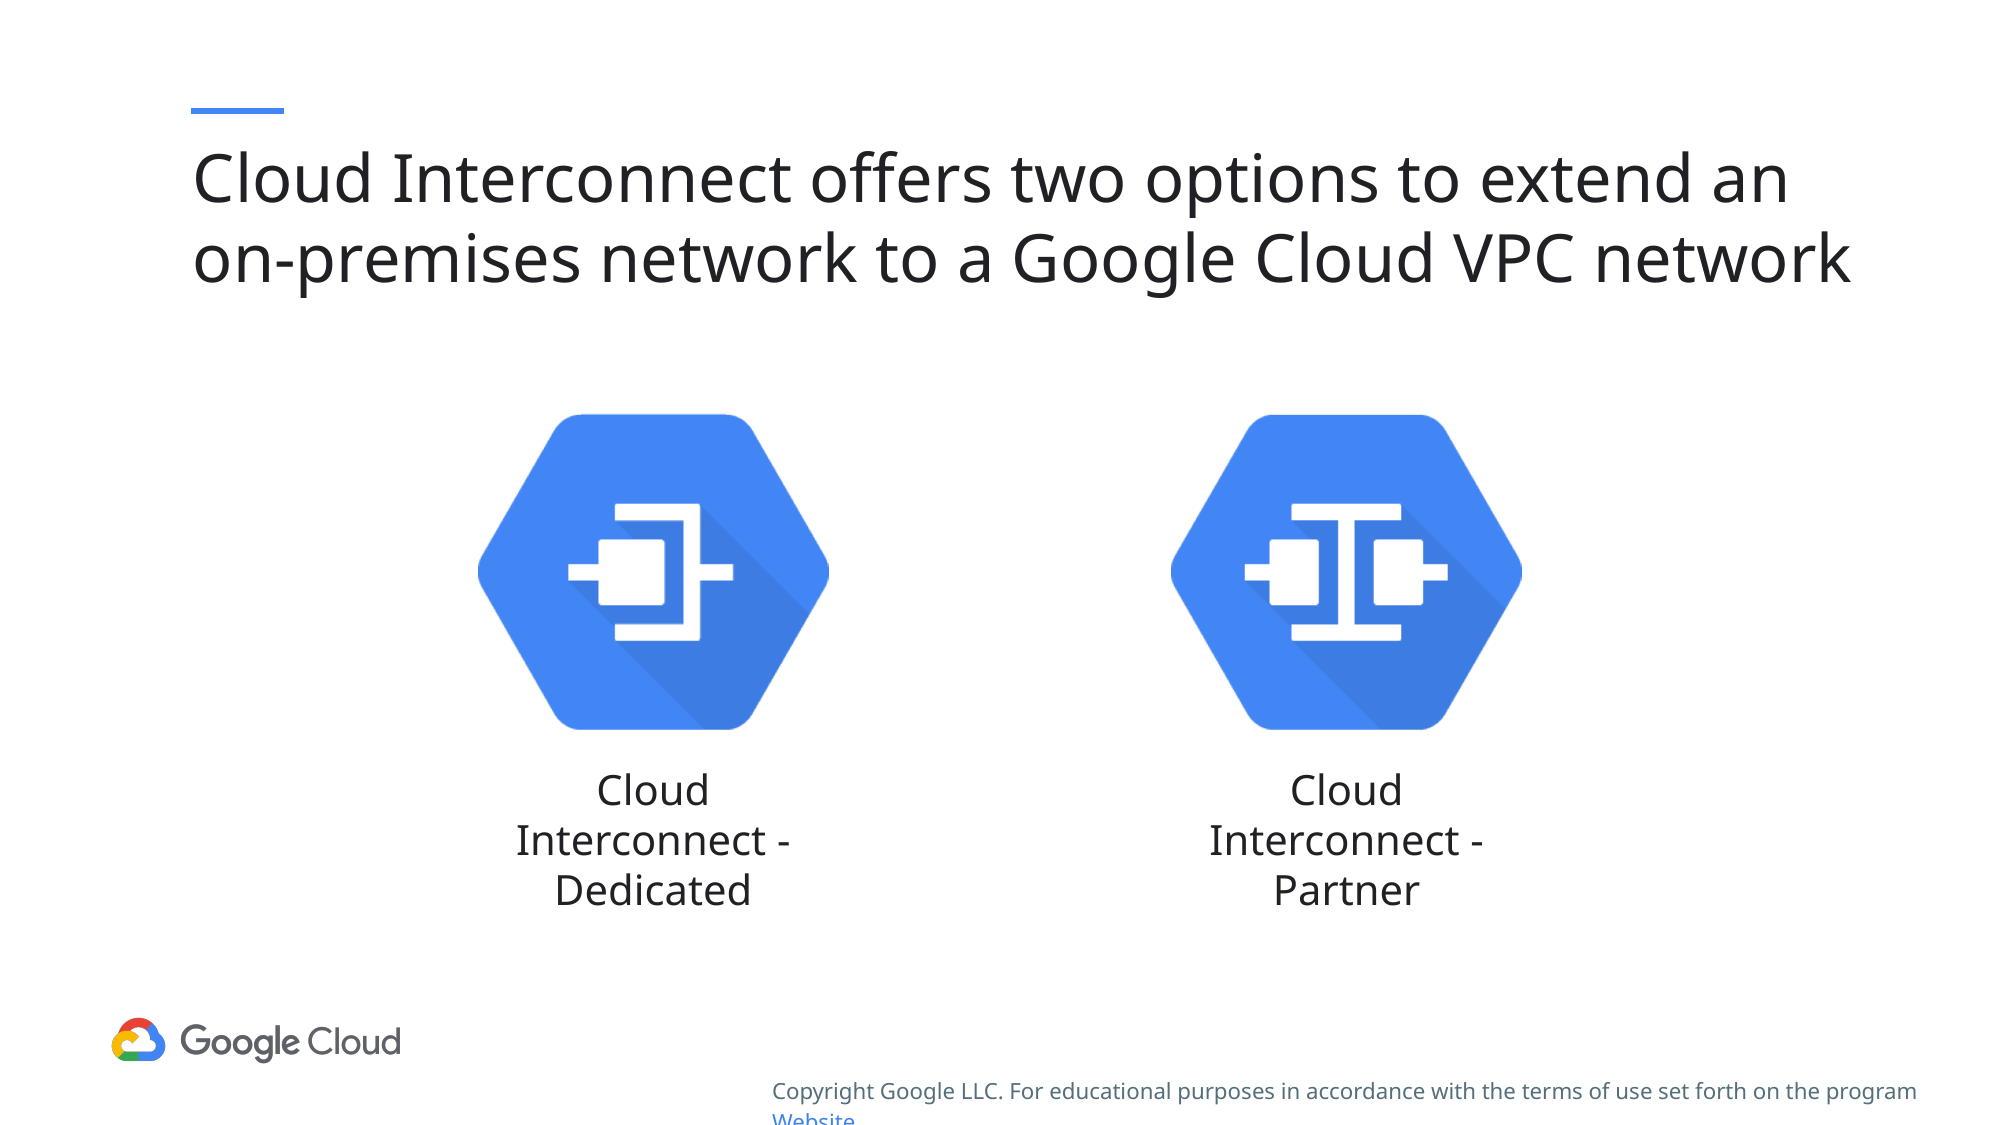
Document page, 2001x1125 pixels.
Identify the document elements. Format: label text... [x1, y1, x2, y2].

text_box Copyright Google LLC. For educational purposes in accordance with the terms of use set forth on the program Website. [752, 1052, 1990, 1111]
picture [110, 1012, 401, 1068]
picture [478, 397, 829, 748]
text_box Cloud Interconnect - Partner [1171, 754, 1522, 940]
title Cloud Interconnect offers two options to extend an on-premises network to a Google Cloud VPC network [182, 126, 1892, 251]
picture [1171, 397, 1522, 748]
text_box Cloud Interconnect - Dedicated [478, 754, 829, 940]
